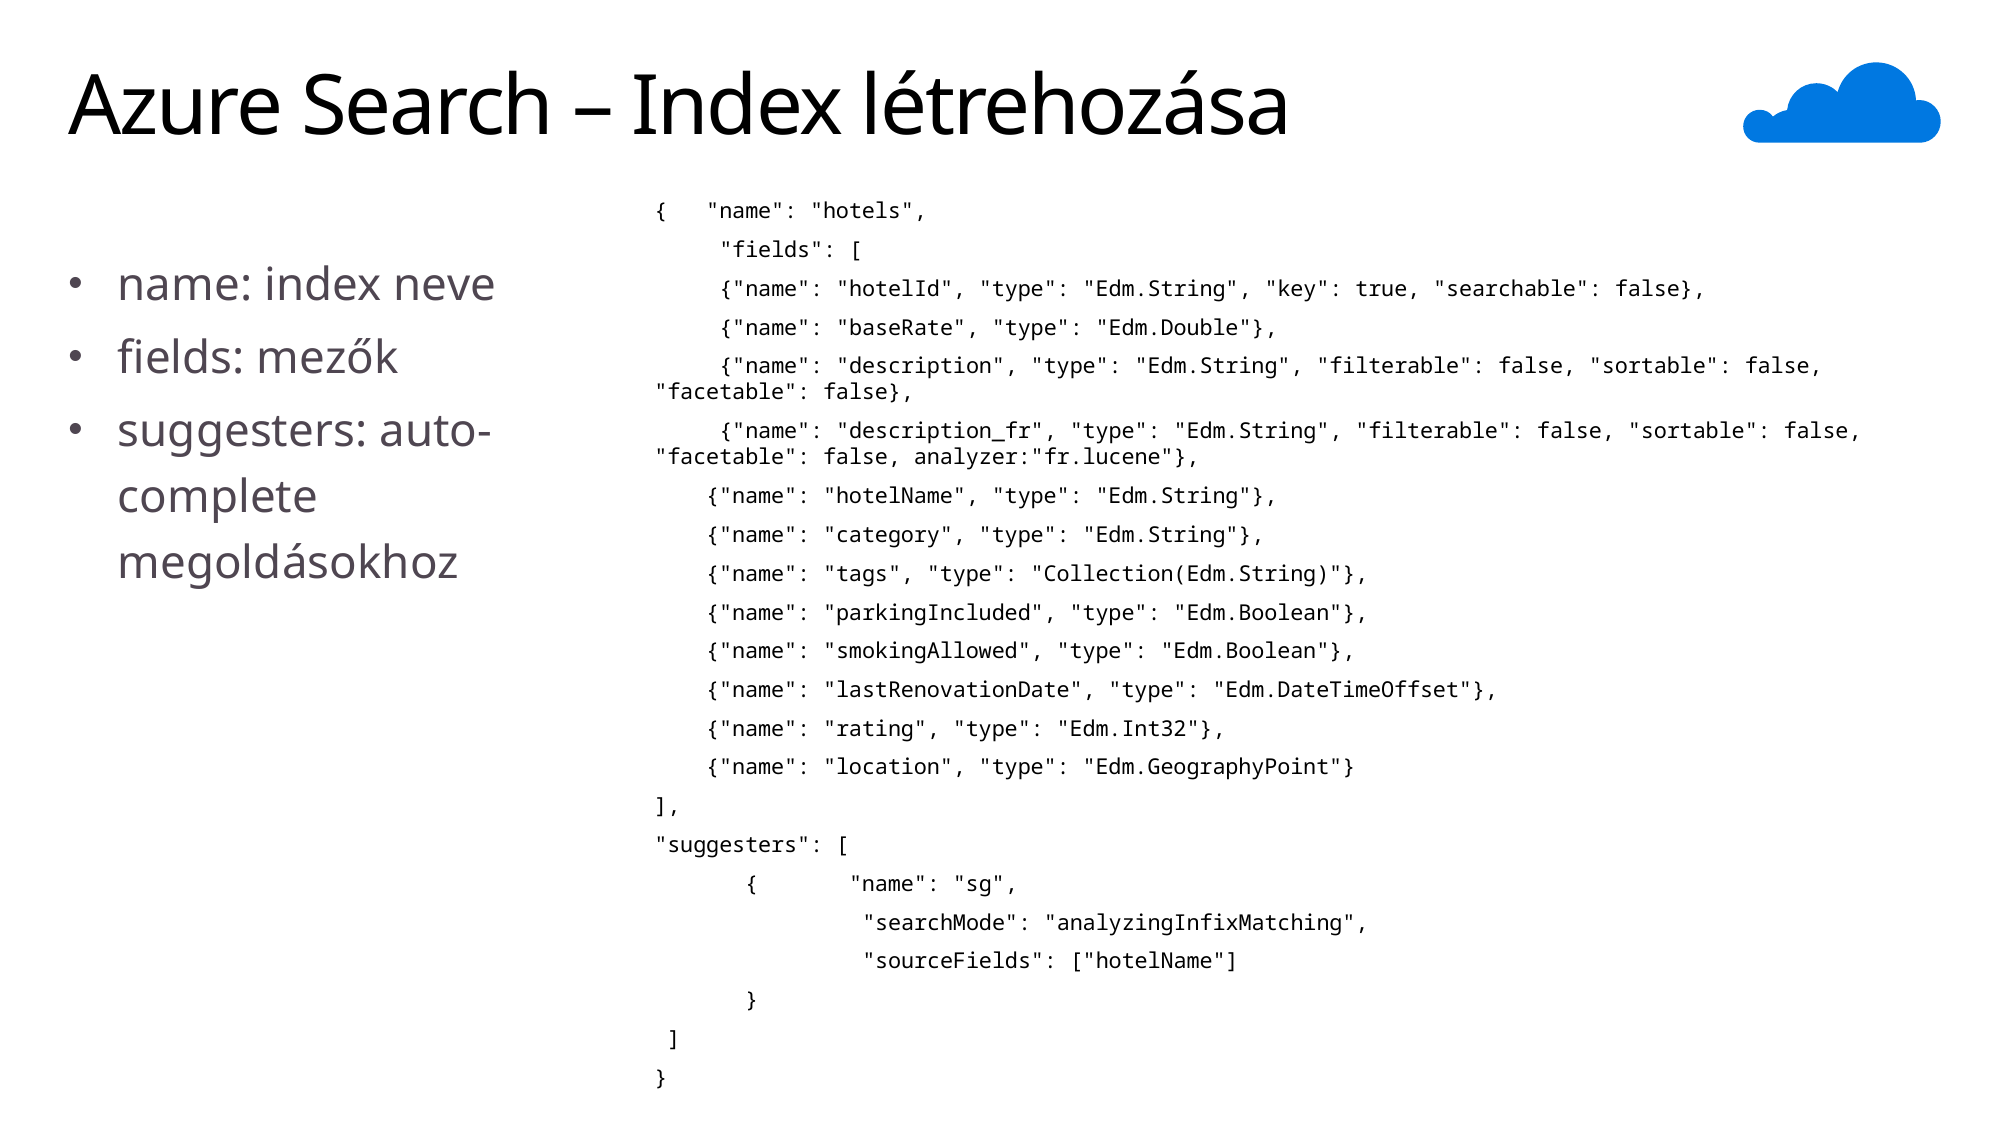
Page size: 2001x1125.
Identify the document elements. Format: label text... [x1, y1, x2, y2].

list { "name": "hotels", "fields": [ {"name": "hotelId", "type": "Edm.String", "key": true, "searchable": false}, {"name": "baseRate", "type": "Edm.Double"}, {"name": "description", "type": "Edm.String", "filterable": false, "sortable": false, "facetable": false}, {"name": "description_fr", "type": "Edm.String", "filterable": false, "sortable": false, "facetable": false, analyzer:"fr.lucene"}, {"name": "hotelName", "type": "Edm.String"}, {"name": "category", "type": "Edm.String"}, {"name": "tags", "type": "Collection(Edm.String)"}, {"name": "parkingIncluded", "type": "Edm.Boolean"}, {"name": "smokingAllowed", "type": "Edm.Boolean"}, {"name": "lastRenovationDate", "type": "Edm.DateTimeOffset"}, {"name": "rating", "type": "Edm.Int32"}, {"name": "location", "type": "Edm.GeographyPoint"} ], "suggesters": [ { "name": "sg", "searchMode": "analyzingInfixMatching", "sourceFields": ["hotelName"] } ] } [630, 182, 1957, 1039]
list name: index neve fields: mezők suggesters: auto-complete megoldásokhoz [44, 228, 537, 611]
title Azure Search – Index létrehozása [44, 47, 1957, 196]
